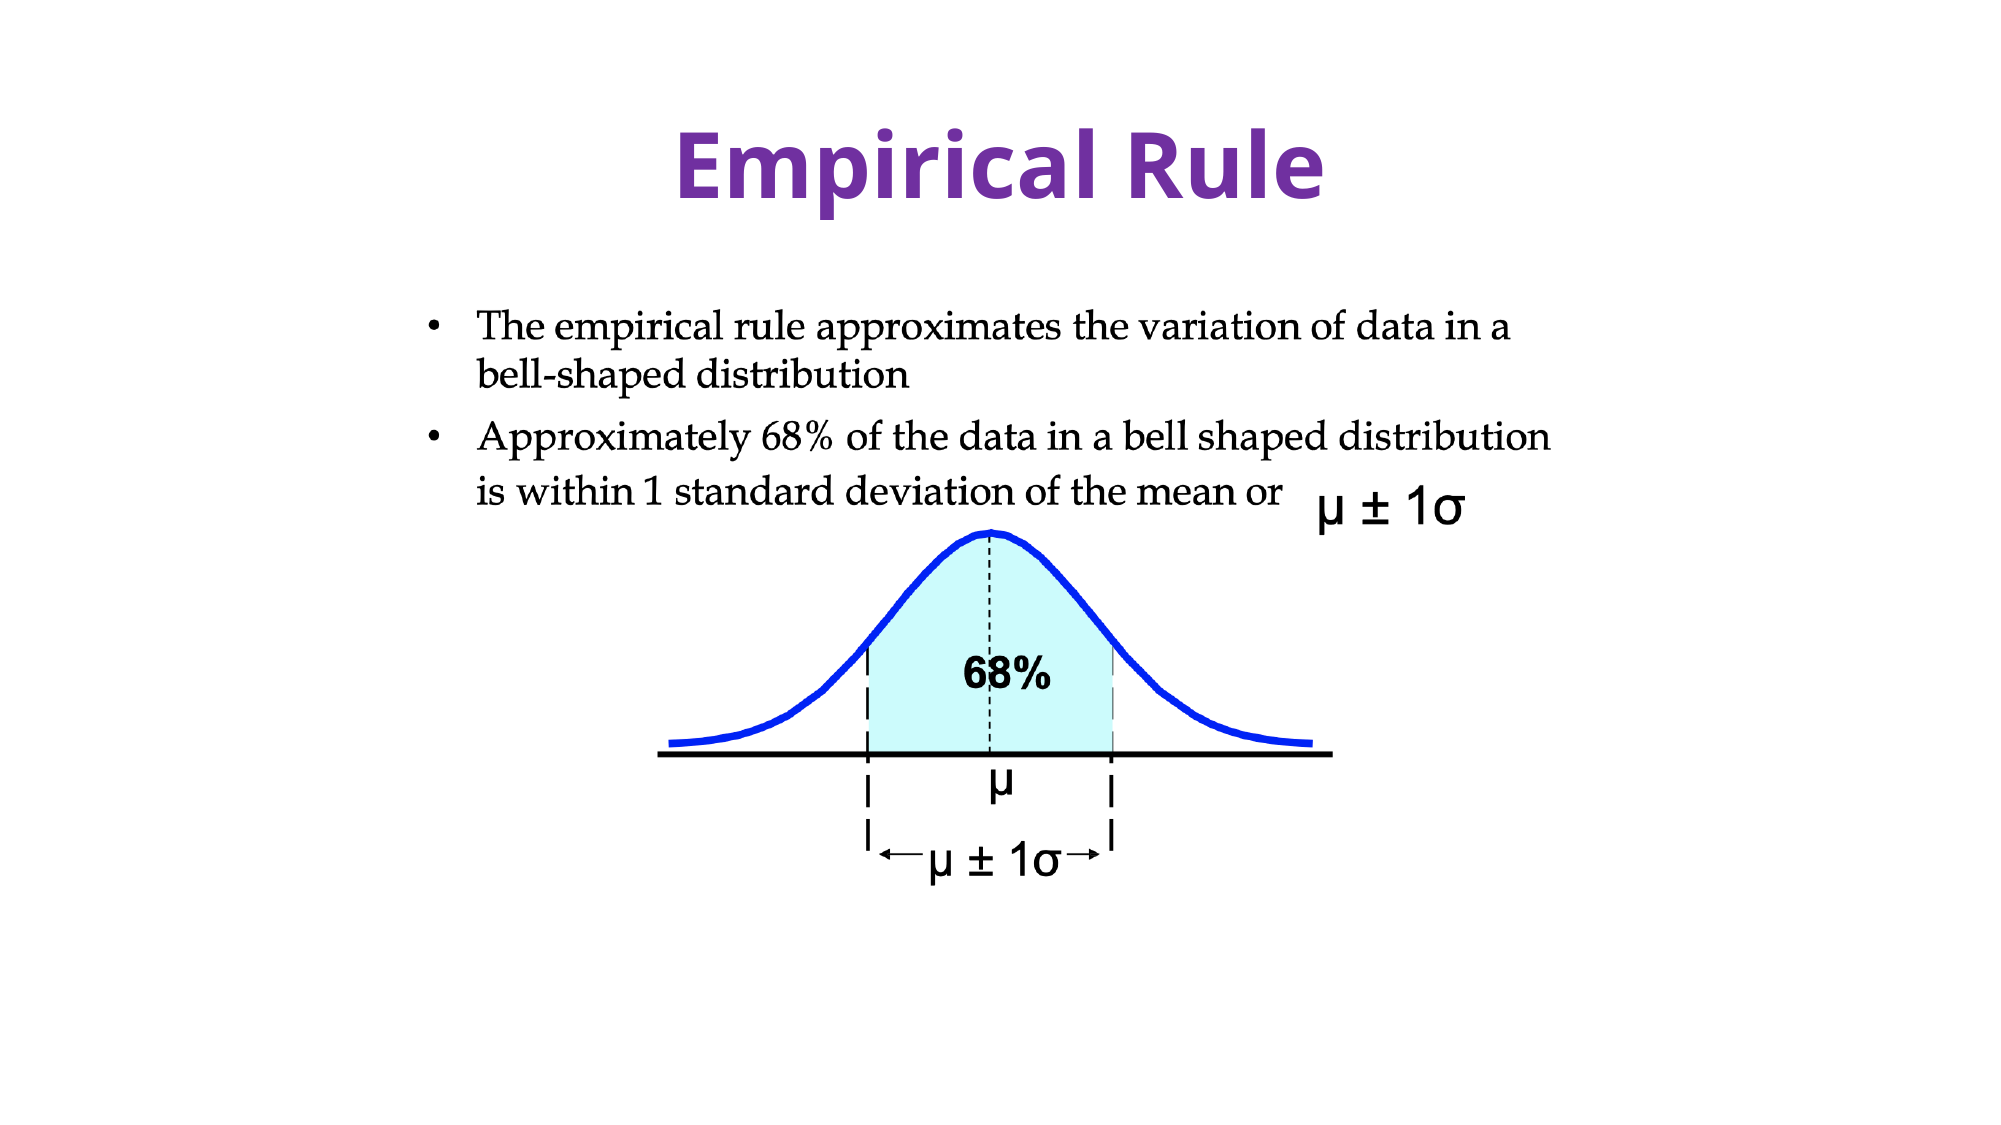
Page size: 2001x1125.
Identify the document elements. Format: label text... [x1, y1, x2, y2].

title Empirical Rule [137, 59, 1863, 278]
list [398, 299, 1602, 1014]
